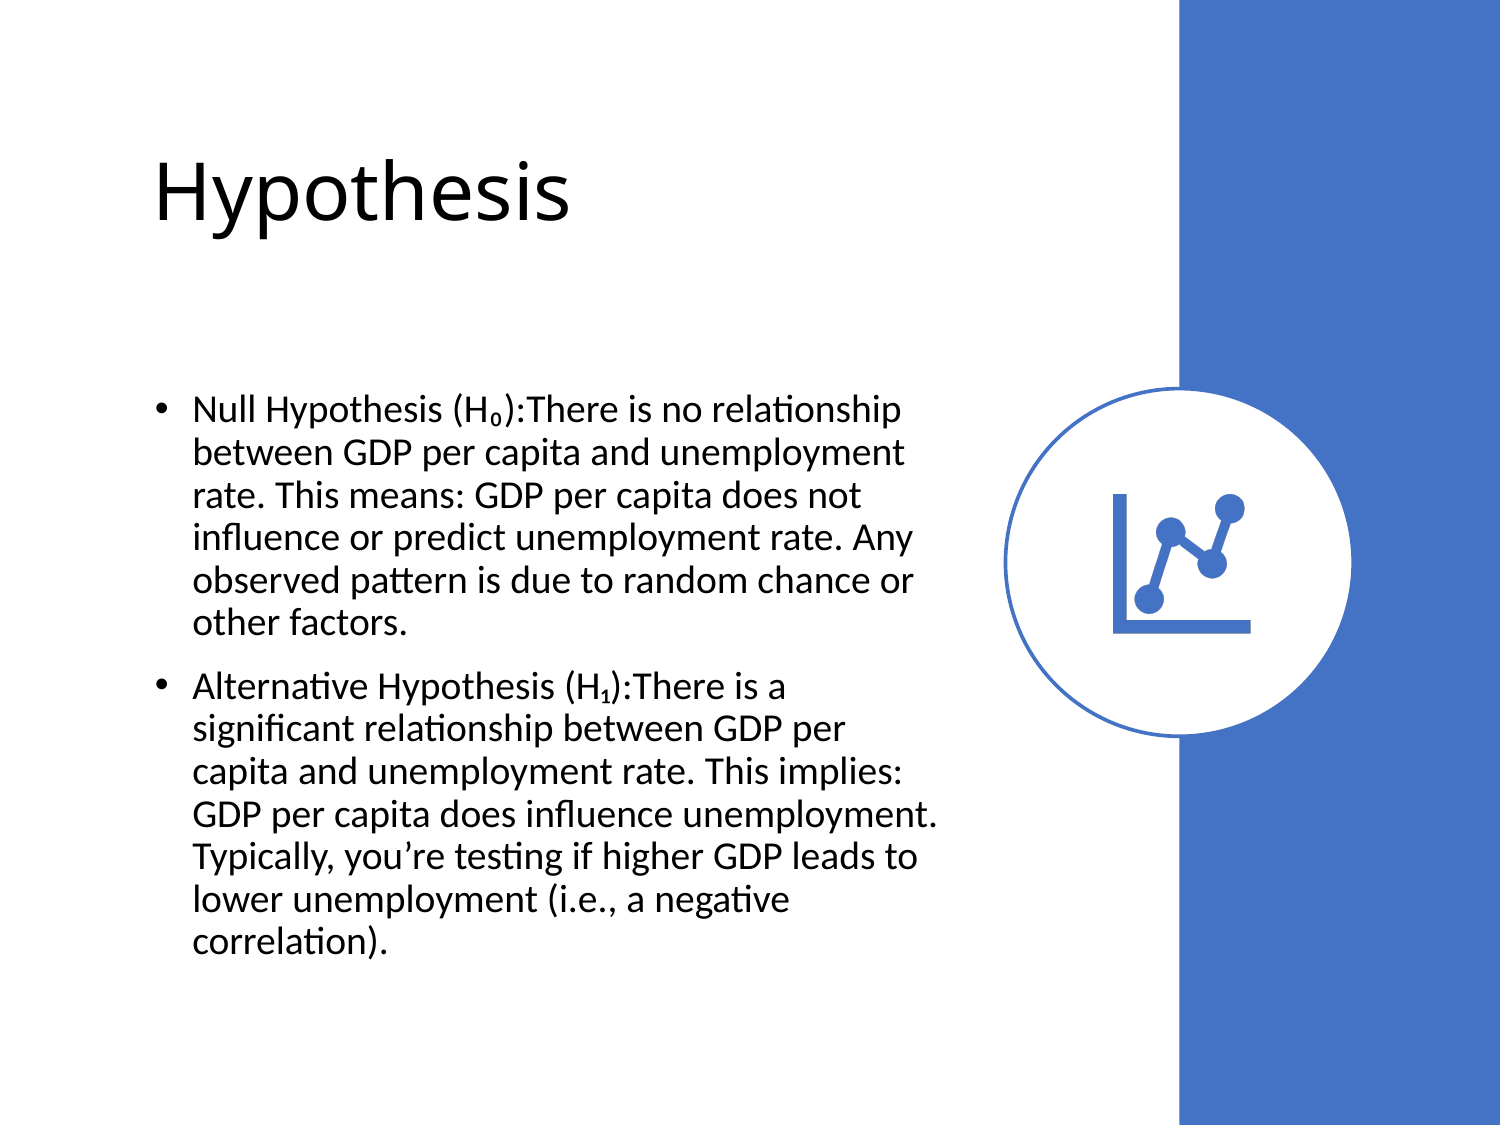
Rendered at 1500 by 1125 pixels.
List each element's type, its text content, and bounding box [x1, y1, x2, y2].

text_box [1178, 0, 1500, 1125]
list Null Hypothesis (H₀):There is no relationship between GDP per capita and unemployment rate. This means: GDP per capita does not influence or predict unemployment rate. Any observed pattern is due to random chance or other factors. Alternative Hypothesis (H₁):There is a significant relationship between GDP per capita and unemployment rate. This implies: GDP per capita does influence unemployment. Typically, you’re testing if higher GDP leads to lower unemployment (i.e., a negative correlation). [139, 365, 966, 987]
picture [1086, 469, 1275, 658]
title Hypothesis [137, 112, 1058, 276]
text_box [1004, 387, 1355, 738]
